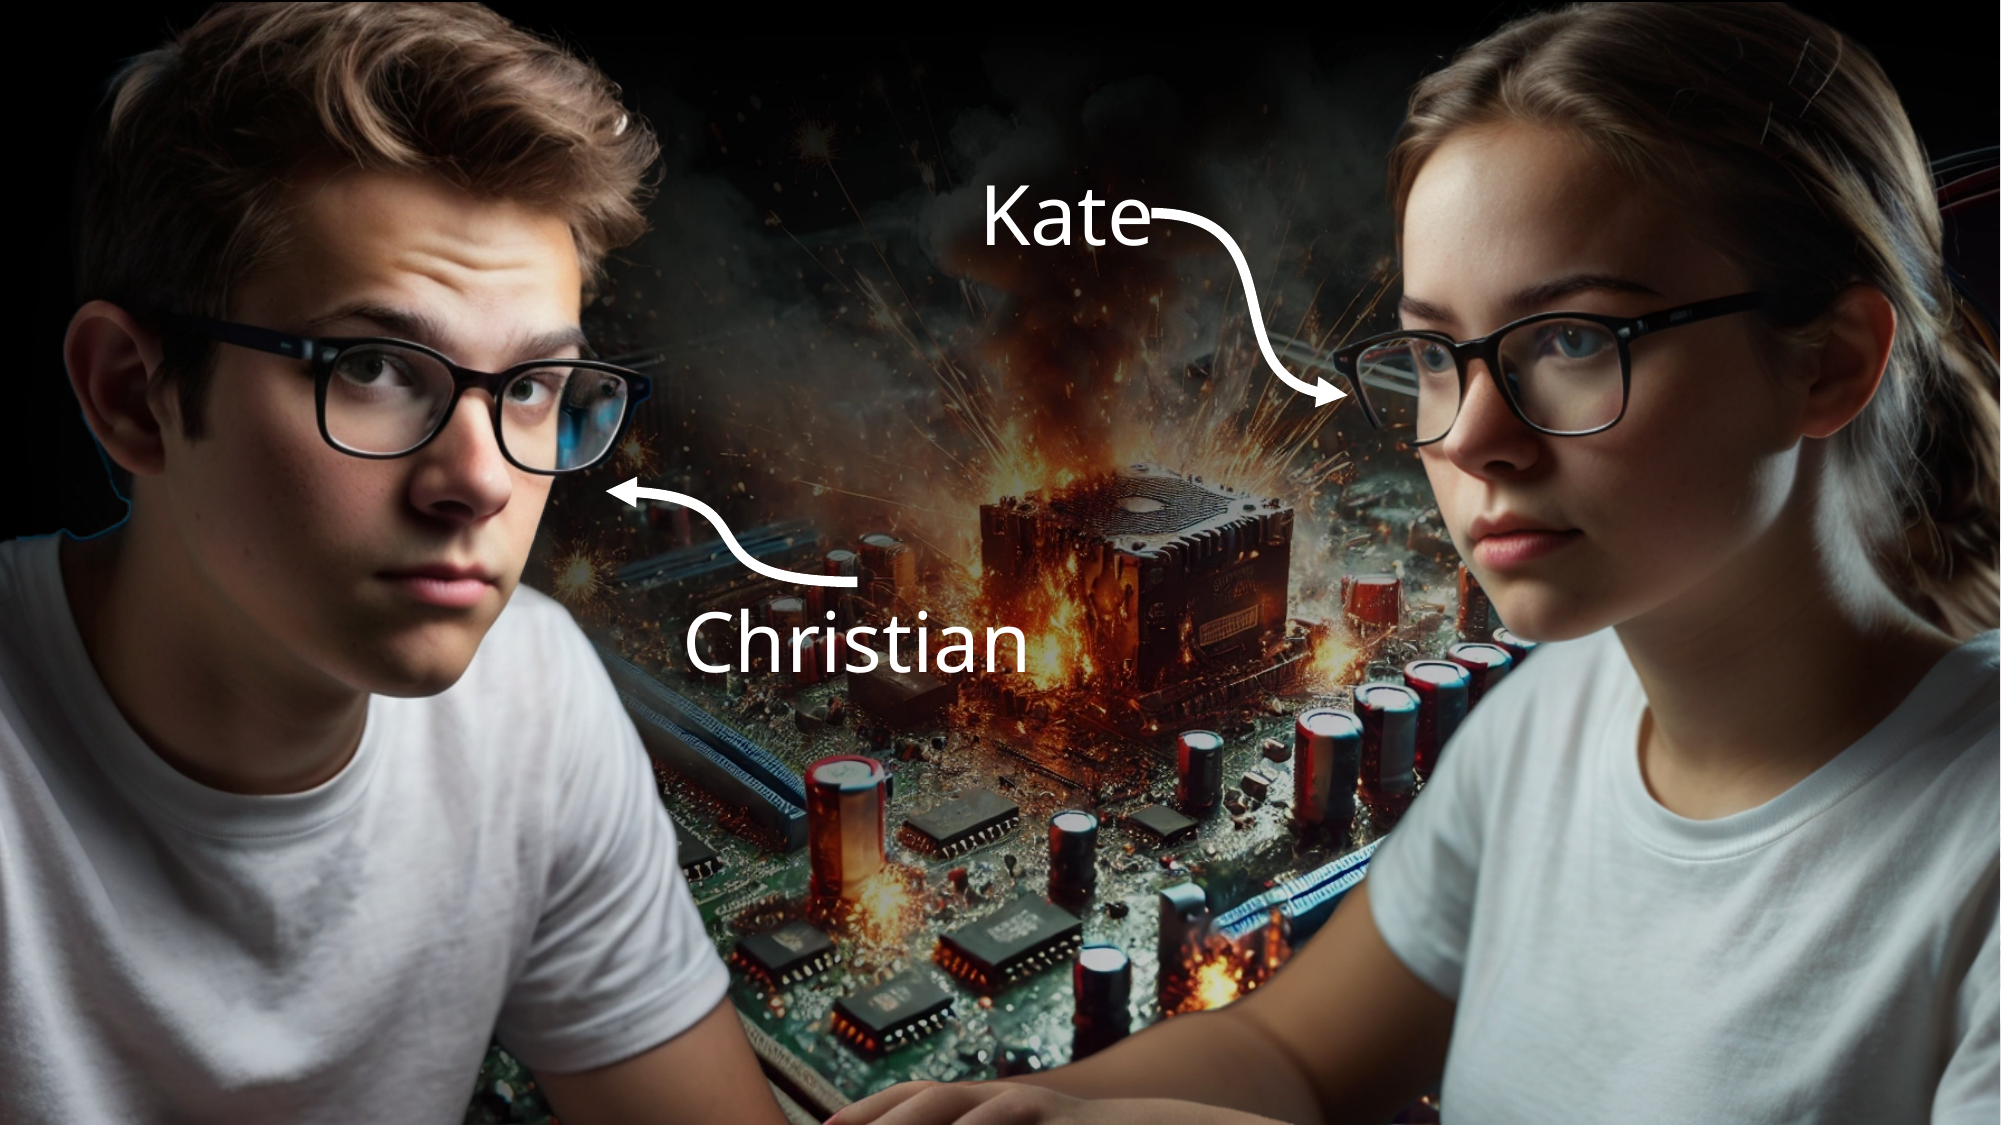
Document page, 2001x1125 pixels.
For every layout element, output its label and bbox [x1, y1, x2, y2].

text_box [604, 490, 858, 583]
picture [0, 0, 2001, 1125]
text_box [1150, 212, 1349, 396]
